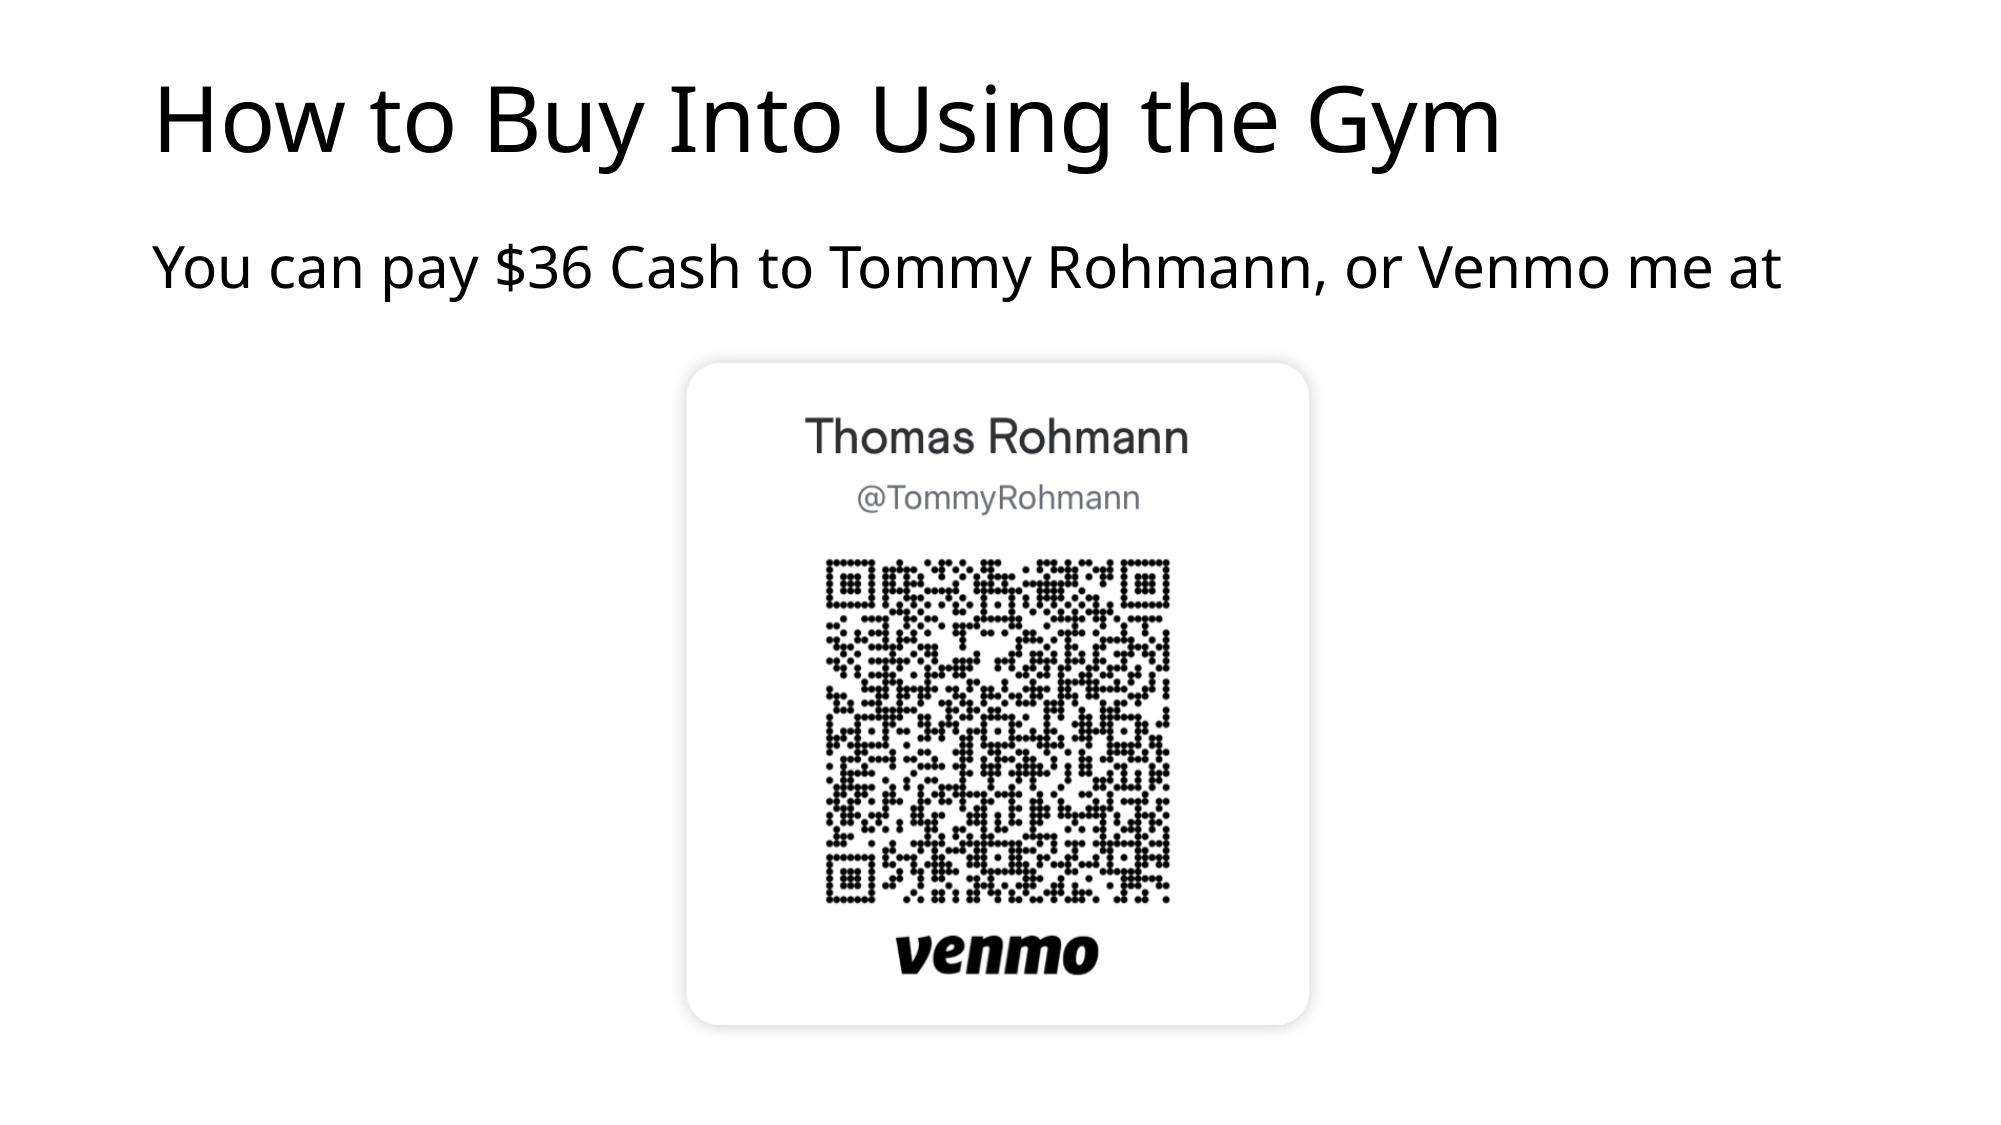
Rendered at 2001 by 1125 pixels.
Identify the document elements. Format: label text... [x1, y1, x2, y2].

picture [656, 328, 1344, 1061]
title How to Buy Into Using the Gym [137, 14, 1863, 230]
list You can pay $36 Cash to Tommy Rohmann, or Venmo me at [137, 230, 1863, 945]
